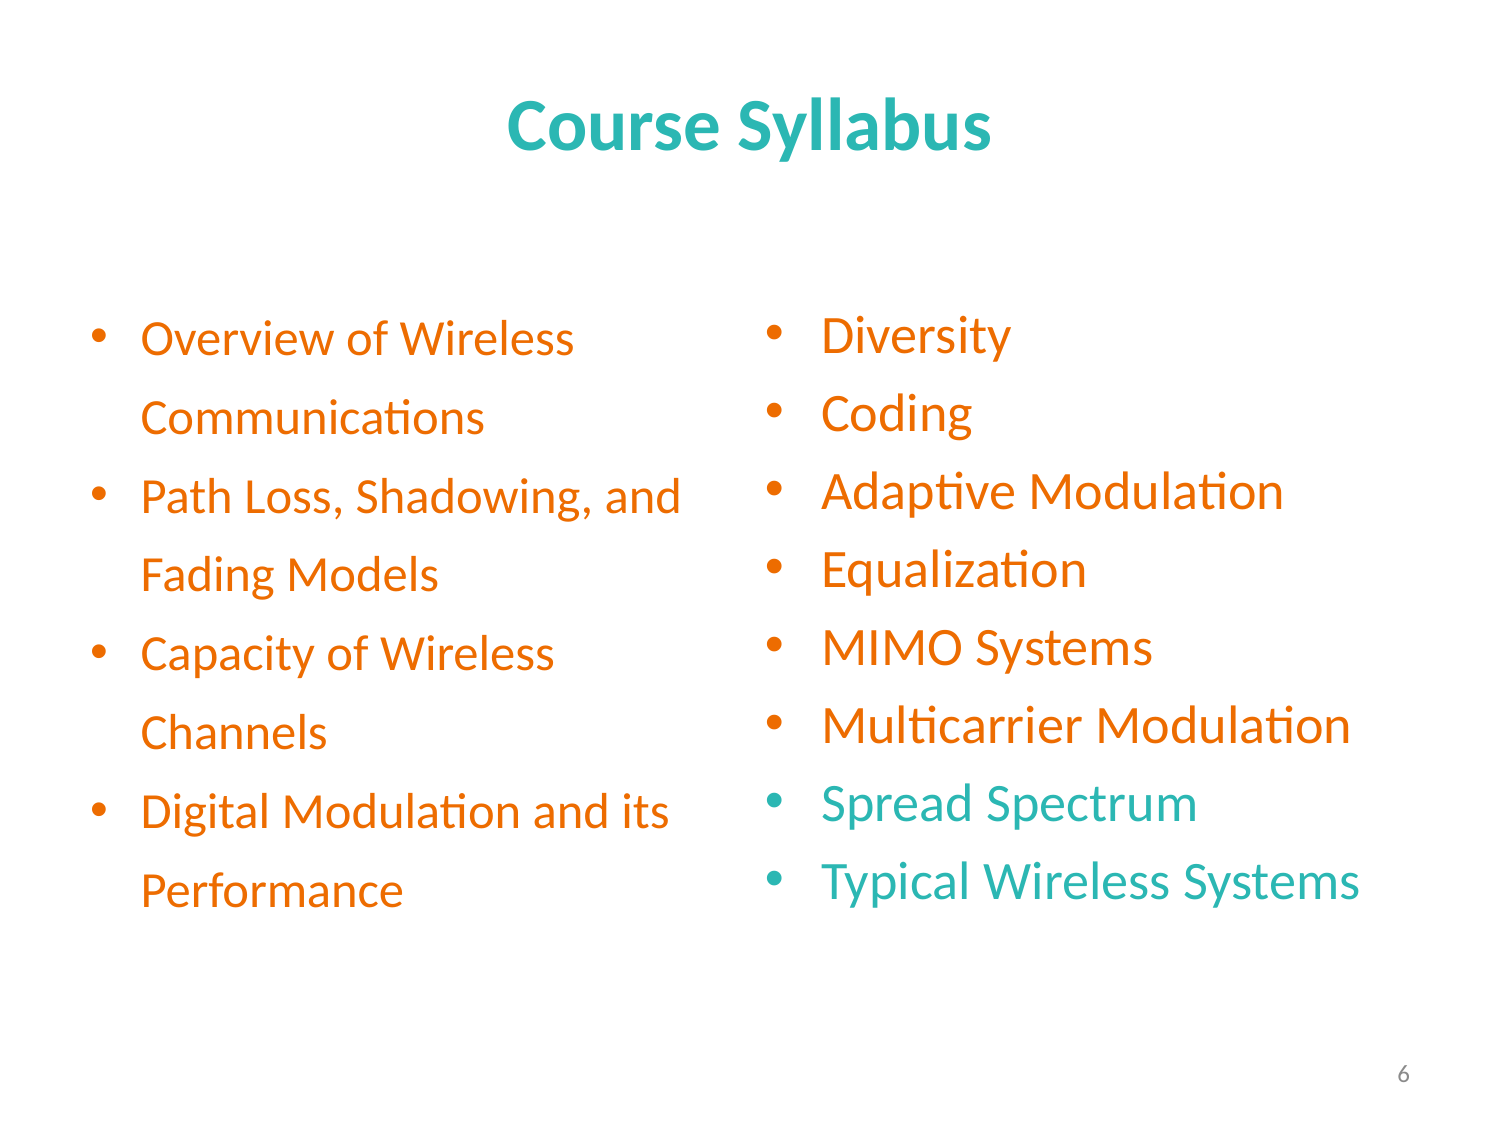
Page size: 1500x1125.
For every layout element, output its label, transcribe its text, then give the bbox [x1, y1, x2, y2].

title Course Syllabus [75, 45, 1425, 197]
list Overview of Wireless Communications Path Loss, Shadowing, and Fading Models Capacity of Wireless Channels Digital Modulation and its Performance [75, 278, 727, 929]
text_box Diversity Coding Adaptive Modulation Equalization MIMO Systems Multicarrier Modulation Spread Spectrum Typical Wireless Systems [749, 278, 1500, 918]
slide_number 6 [1074, 1042, 1425, 1103]
